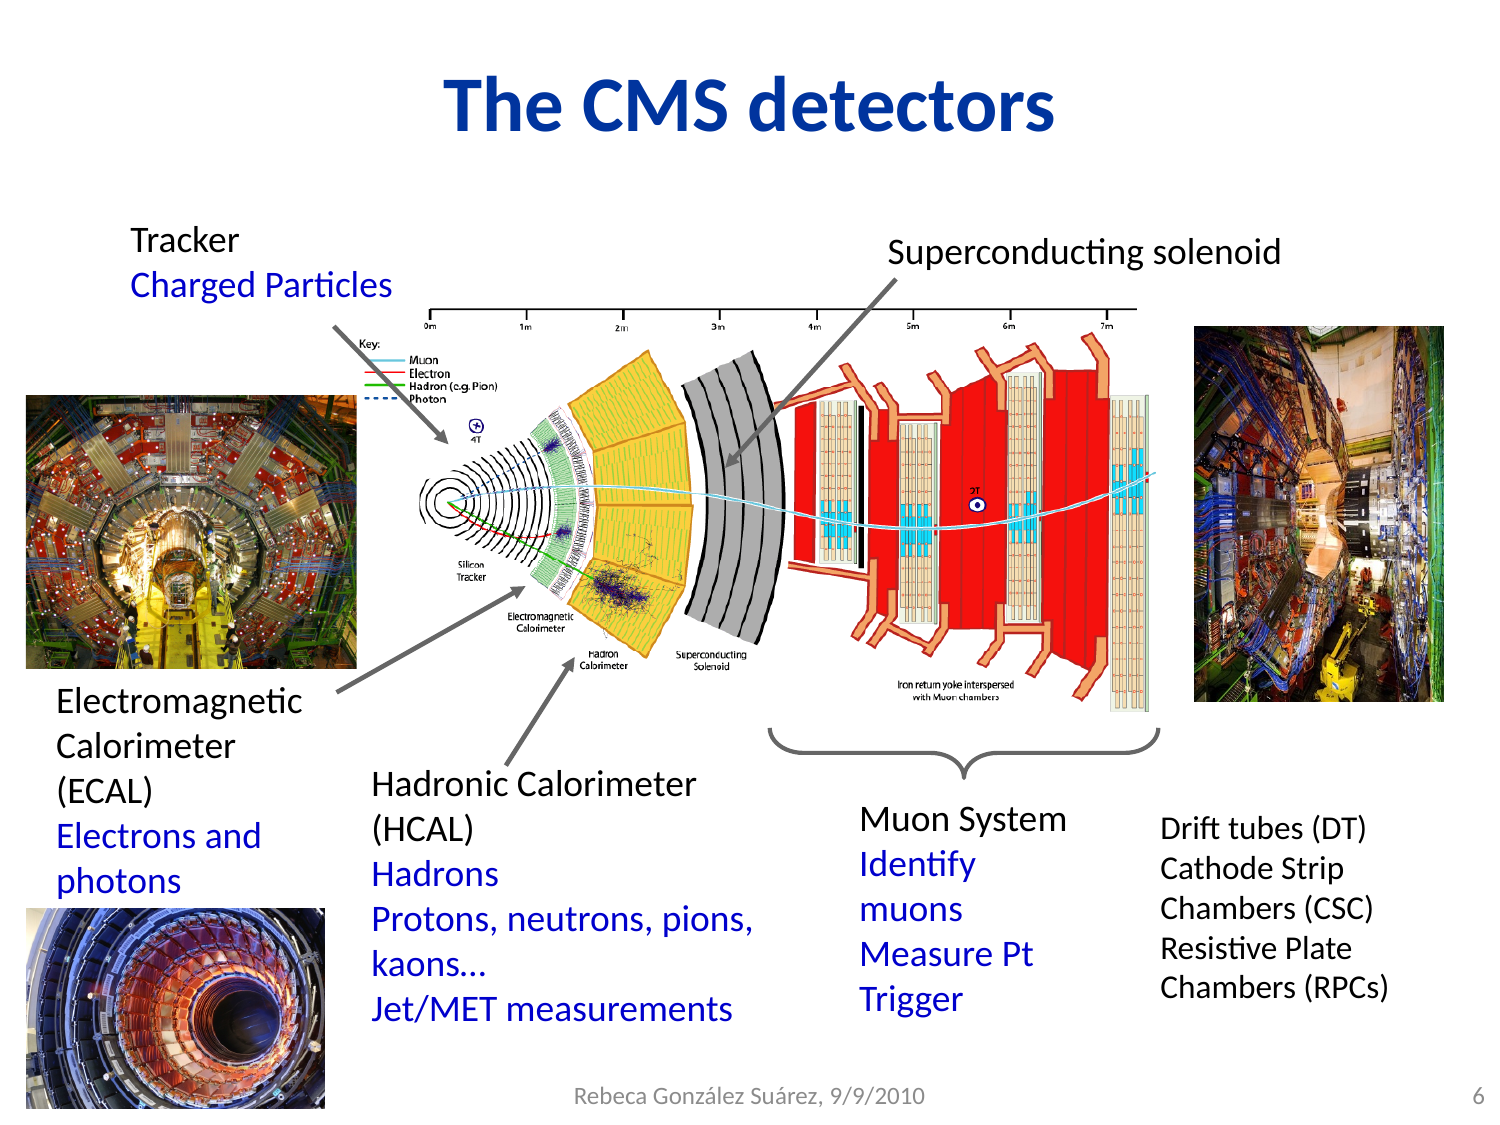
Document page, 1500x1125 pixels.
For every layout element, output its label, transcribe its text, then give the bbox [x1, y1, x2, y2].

text_box Muon System Identify muons Measure Pt Trigger [844, 786, 1097, 1027]
text_box Hadronic Calorimeter (HCAL) Hadrons Protons, neutrons, pions, kaons… Jet/MET measurements [356, 751, 782, 1037]
text_box Superconducting solenoid [873, 219, 1444, 280]
picture [1194, 325, 1444, 702]
text_box Tracker Charged Particles [115, 208, 857, 313]
title The CMS detectors [75, 45, 1425, 156]
footer Rebeca González Suárez, 9/9/2010 [0, 1065, 1500, 1125]
text_box Drift tubes (DT) Cathode Strip Chambers (CSC) Resistive Plate Chambers (RPCs) [1145, 798, 1500, 1013]
text_box [776, 743, 1152, 778]
text_box Electromagnetic Calorimeter (ECAL) Electrons and photons [41, 677, 361, 909]
picture [25, 290, 1172, 734]
picture [26, 908, 325, 1110]
